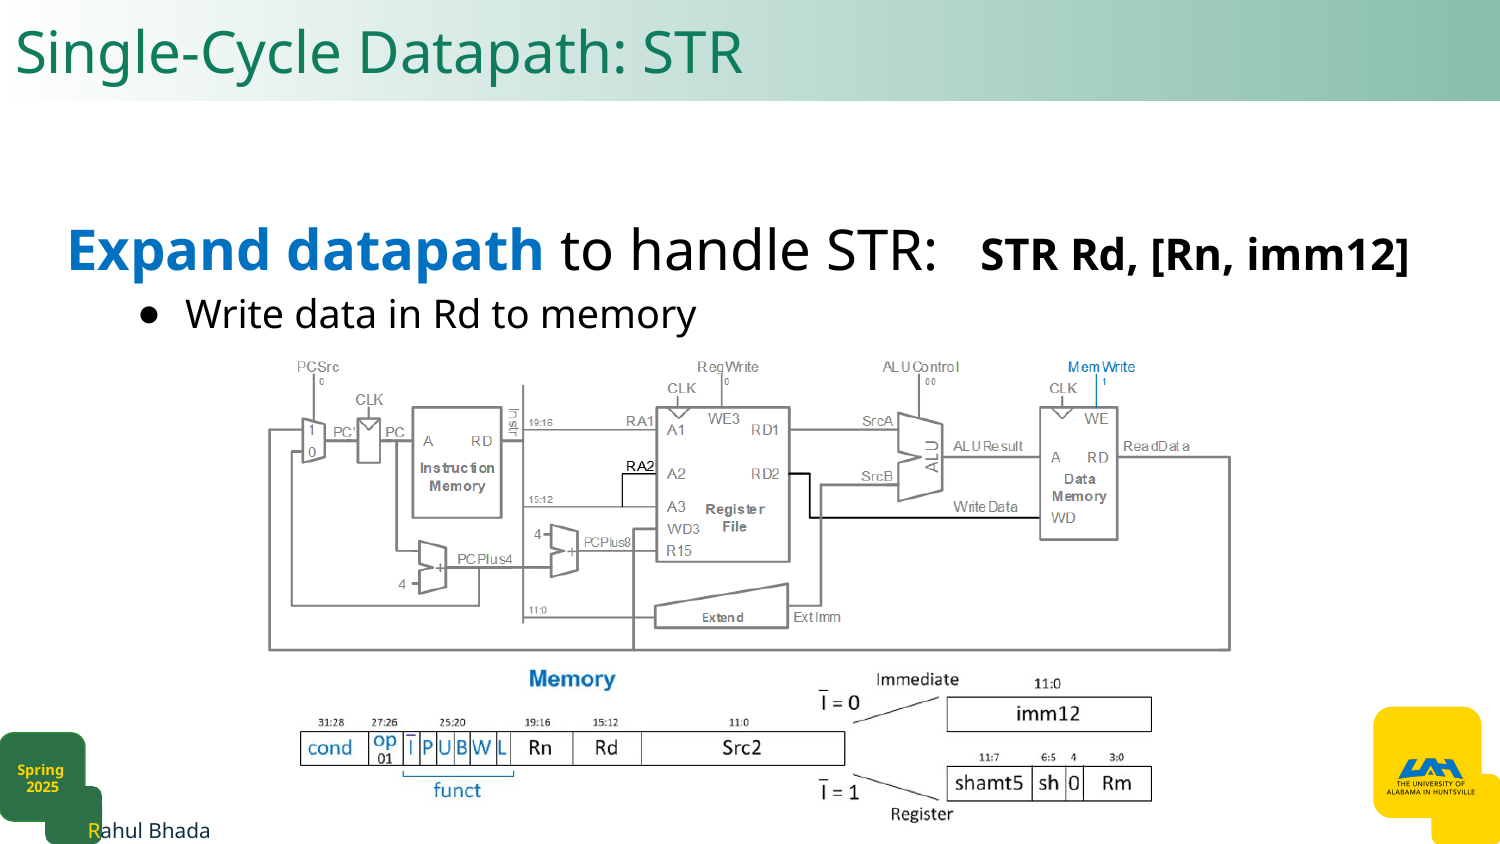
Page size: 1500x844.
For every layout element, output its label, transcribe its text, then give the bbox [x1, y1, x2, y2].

list Expand datapath to handle STR:​ Write data in Rd to memory​ [51, 189, 1449, 750]
picture [1386, 758, 1475, 795]
text_box STR Rd, [Rn, imm12]​ [965, 212, 1476, 288]
picture [211, 355, 1309, 840]
title Single-Cycle Datapath: STR​ [0, 0, 1500, 101]
